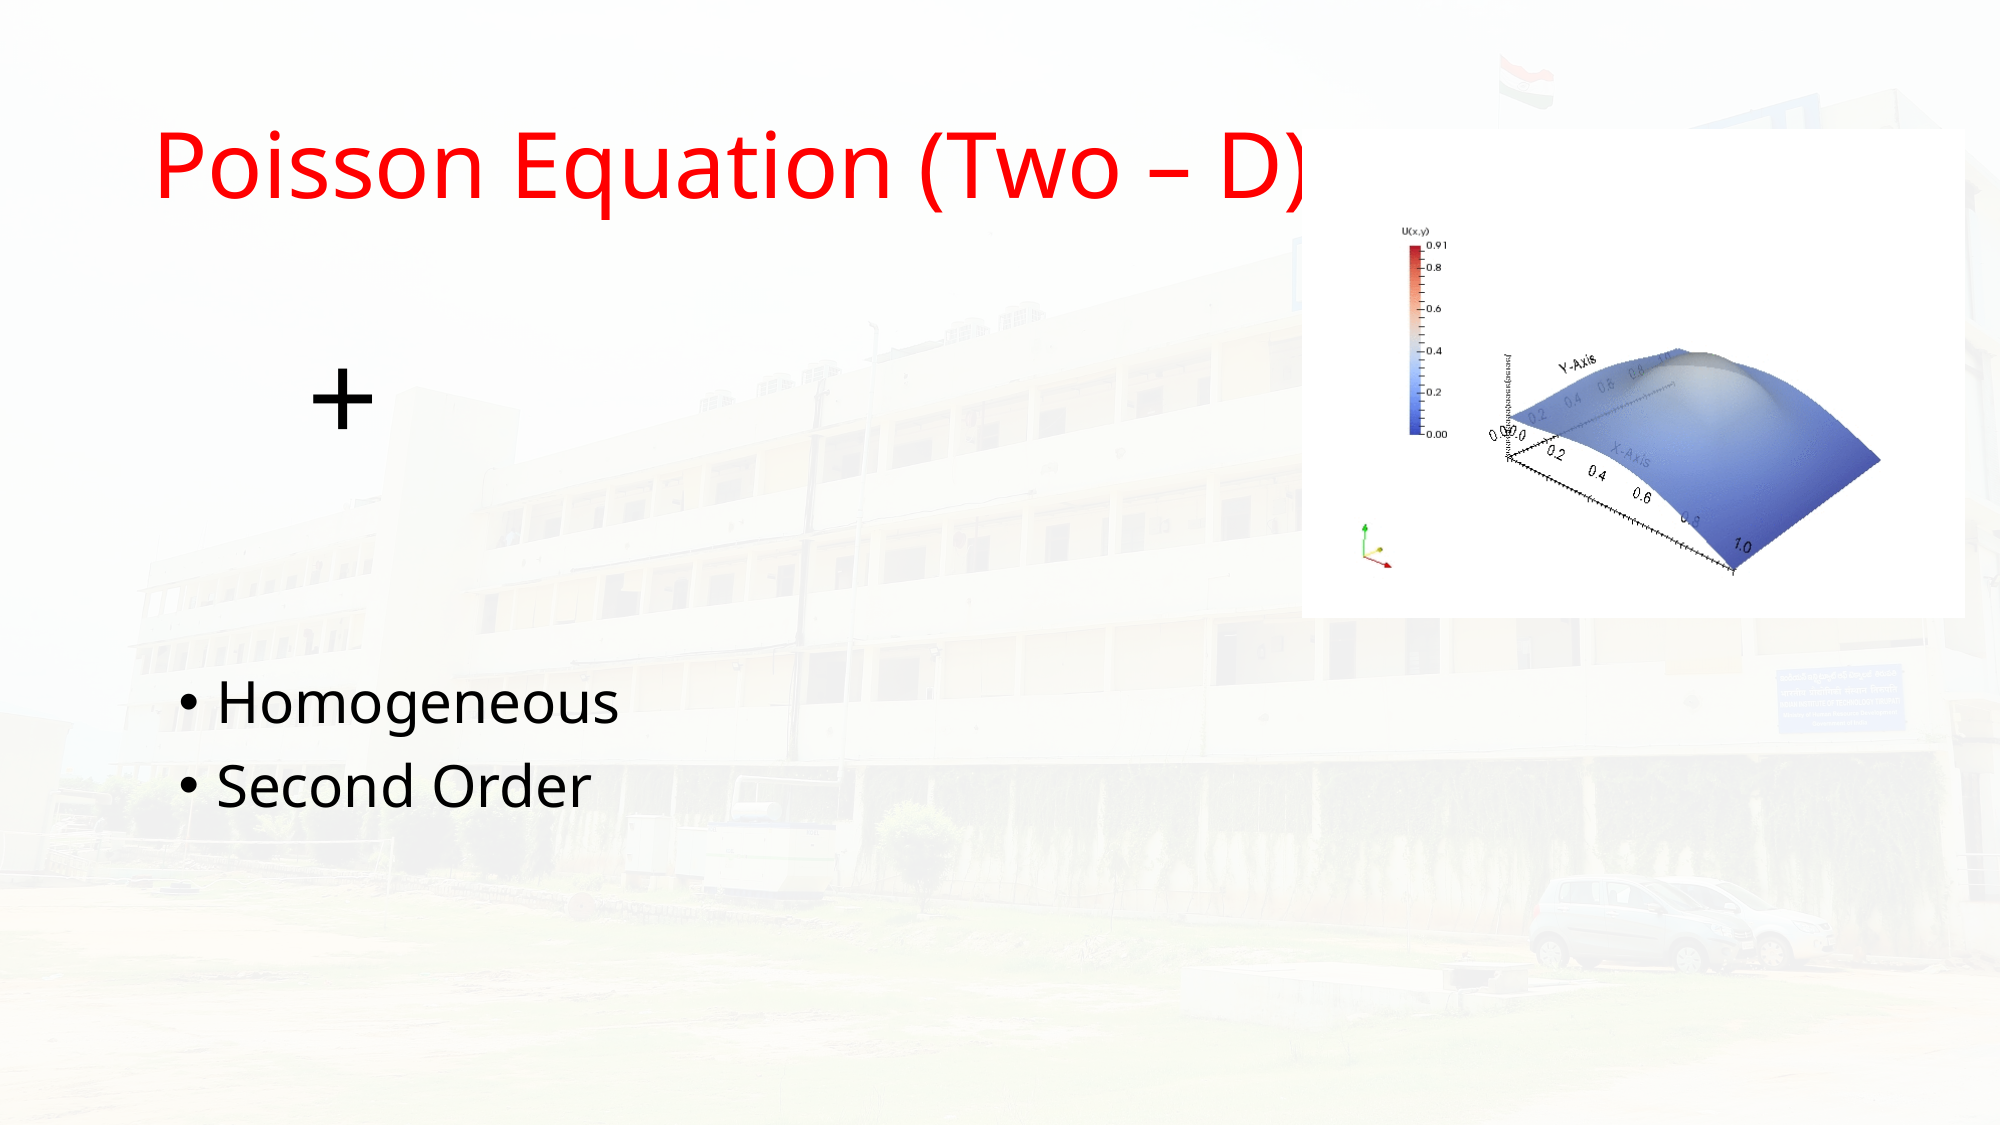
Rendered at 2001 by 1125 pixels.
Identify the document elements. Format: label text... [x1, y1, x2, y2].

title Poisson Equation (Two – D) [137, 59, 1863, 278]
picture [1302, 129, 1965, 618]
list Homogeneous Second Order [163, 665, 808, 860]
